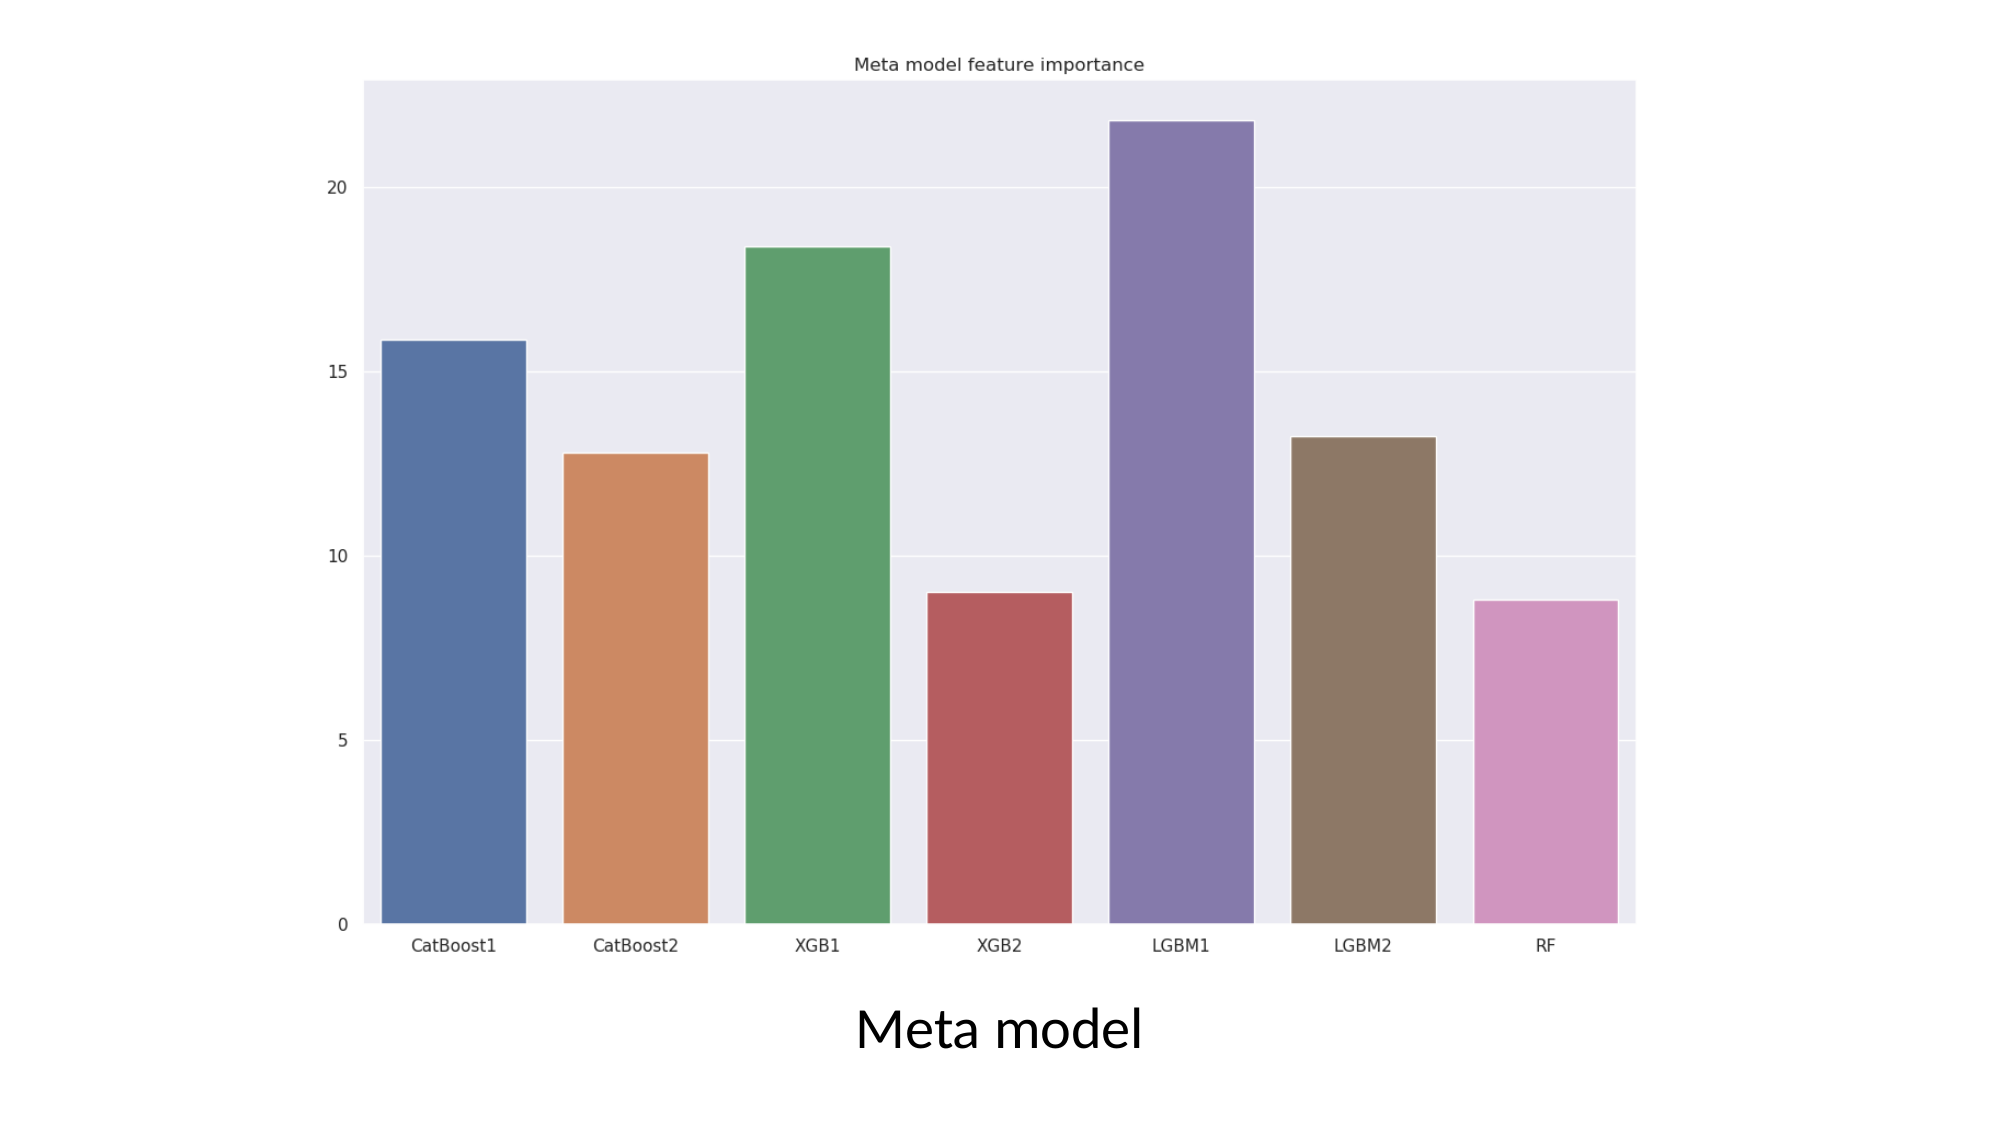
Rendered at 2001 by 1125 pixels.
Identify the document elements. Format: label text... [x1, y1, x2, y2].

text_box Meta model [840, 983, 1160, 1068]
picture [291, 29, 1709, 983]
